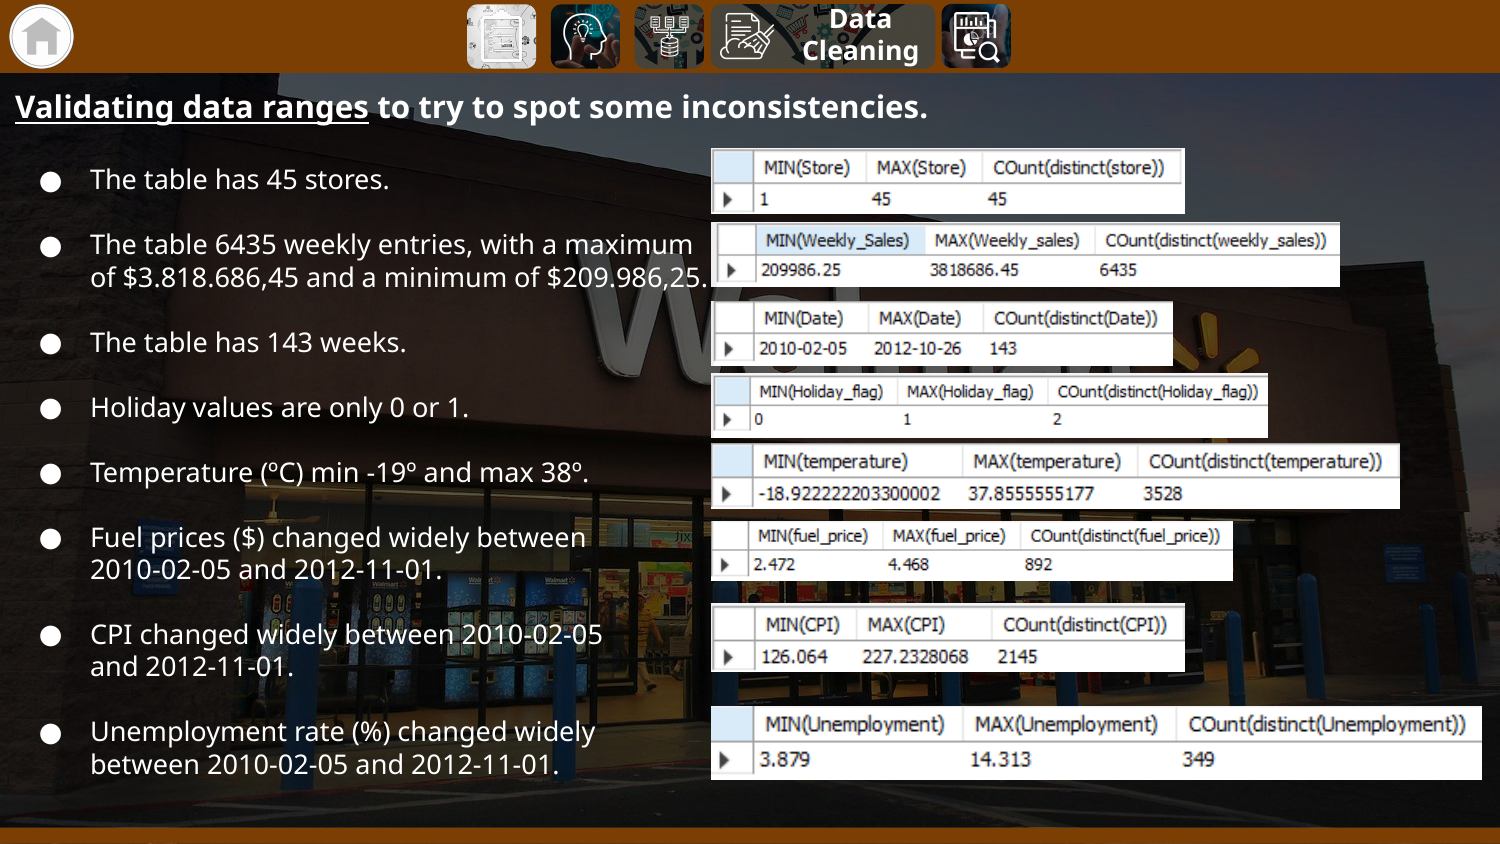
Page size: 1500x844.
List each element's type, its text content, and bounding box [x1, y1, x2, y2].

text_box Validating data ranges to try to spot some inconsistencies. The table has 45 stores. The table 6435 weekly entries, with a maximum of $3.818.686,45 and a minimum of $209.986,25. The table has 143 weeks. Holiday values are only 0 or 1. Temperature (ºC) min -19º and max 38º. Fuel prices ($) changed widely between 2010-02-05 and 2012-11-01. CPI changed widely between 2010-02-05 and 2012-11-01. Unemployment rate (%) changed widely between 2010-02-05 and 2012-11-01. [0, 80, 1500, 828]
picture [711, 148, 1185, 214]
picture [466, 4, 537, 69]
picture [711, 443, 1400, 509]
picture [711, 372, 1268, 438]
picture [711, 603, 1185, 673]
picture [550, 4, 621, 69]
picture [711, 521, 1233, 582]
picture [711, 706, 1483, 780]
picture [711, 301, 1173, 367]
picture [634, 4, 705, 69]
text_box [0, 0, 1500, 74]
picture [941, 3, 1011, 69]
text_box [710, 3, 940, 69]
picture [711, 222, 1340, 288]
